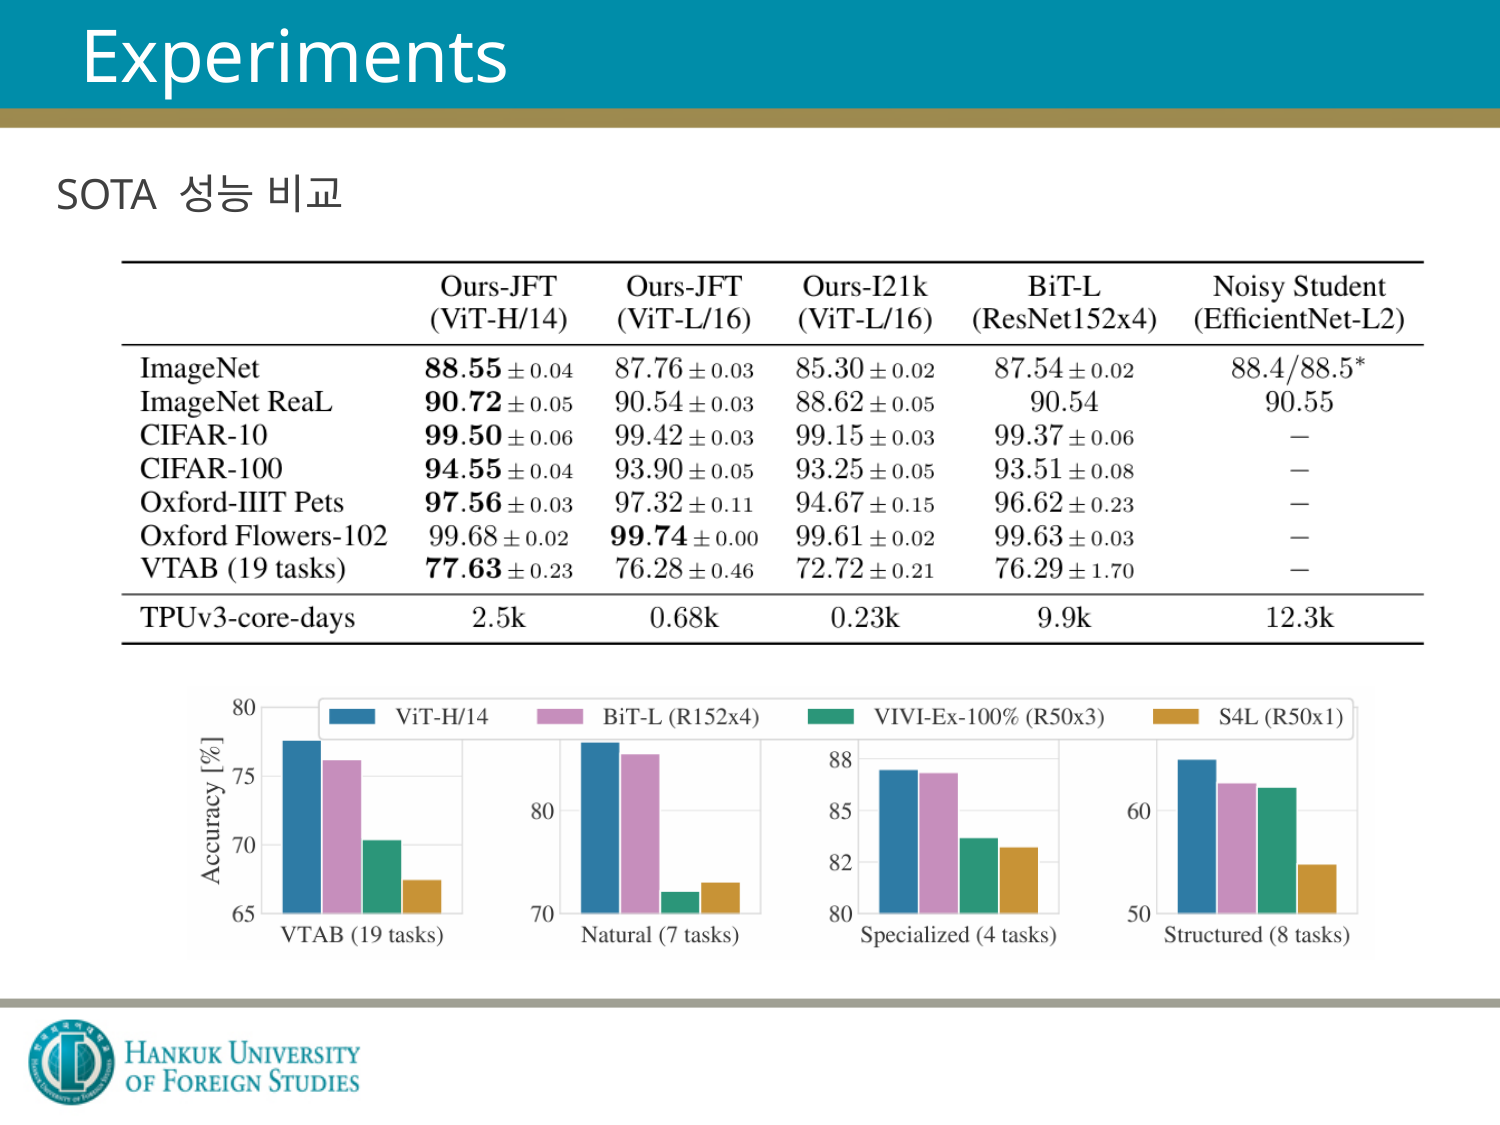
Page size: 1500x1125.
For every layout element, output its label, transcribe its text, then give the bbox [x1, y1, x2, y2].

text_box SOTA 성능 비교 [41, 160, 526, 226]
title Experiments [64, 0, 1488, 115]
picture [0, 0, 1500, 1125]
